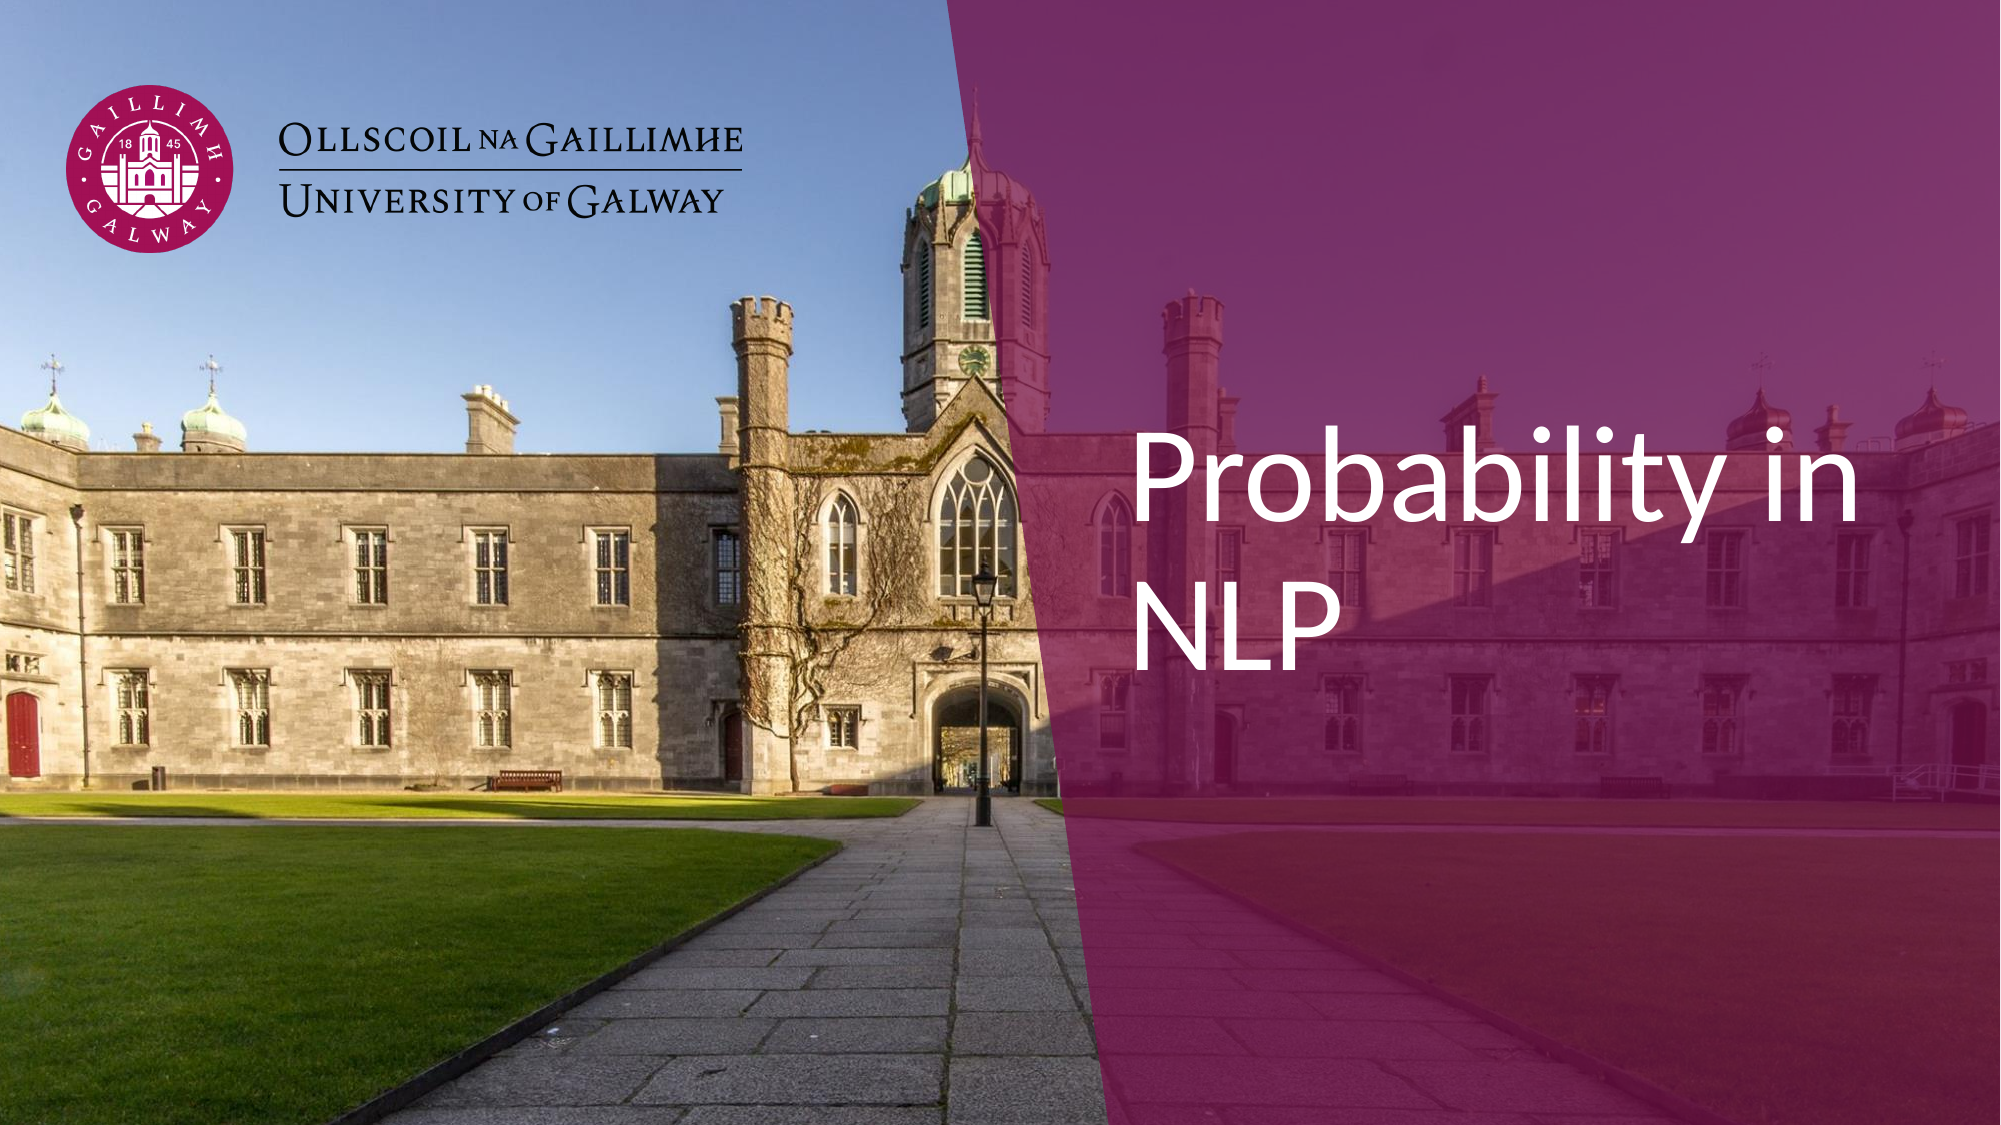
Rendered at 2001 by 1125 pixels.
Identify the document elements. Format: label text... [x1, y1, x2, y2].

picture [0, 0, 1108, 1125]
title Probability in NLP [1112, 119, 1959, 984]
